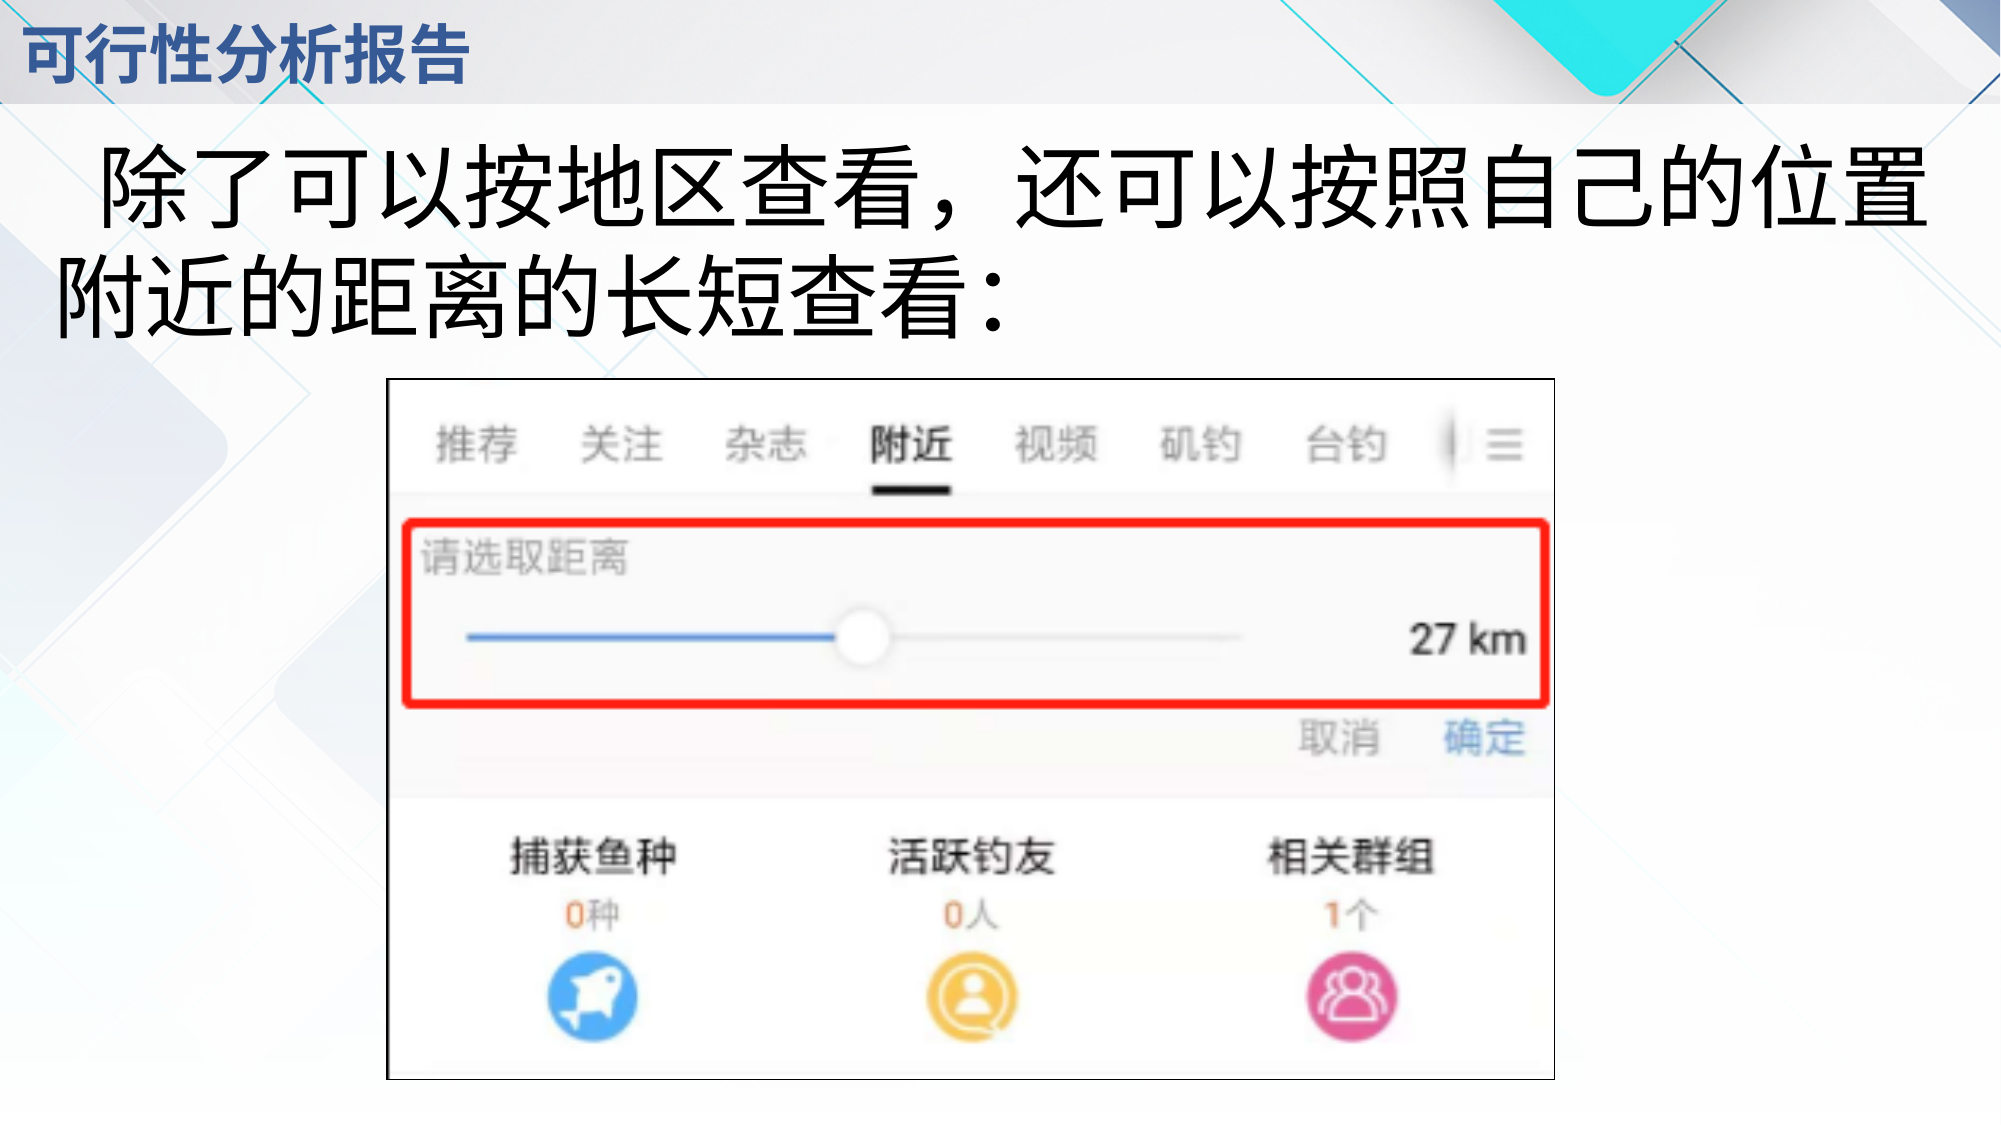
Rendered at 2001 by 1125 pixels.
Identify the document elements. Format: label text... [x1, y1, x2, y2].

picture [387, 379, 1554, 1079]
text_box 除了可以按地区查看，还可以按照自己的位置附近的距离的长短查看： [38, 122, 2000, 358]
picture [0, 0, 2001, 1125]
title 可行性分析报告 [5, 15, 1730, 101]
